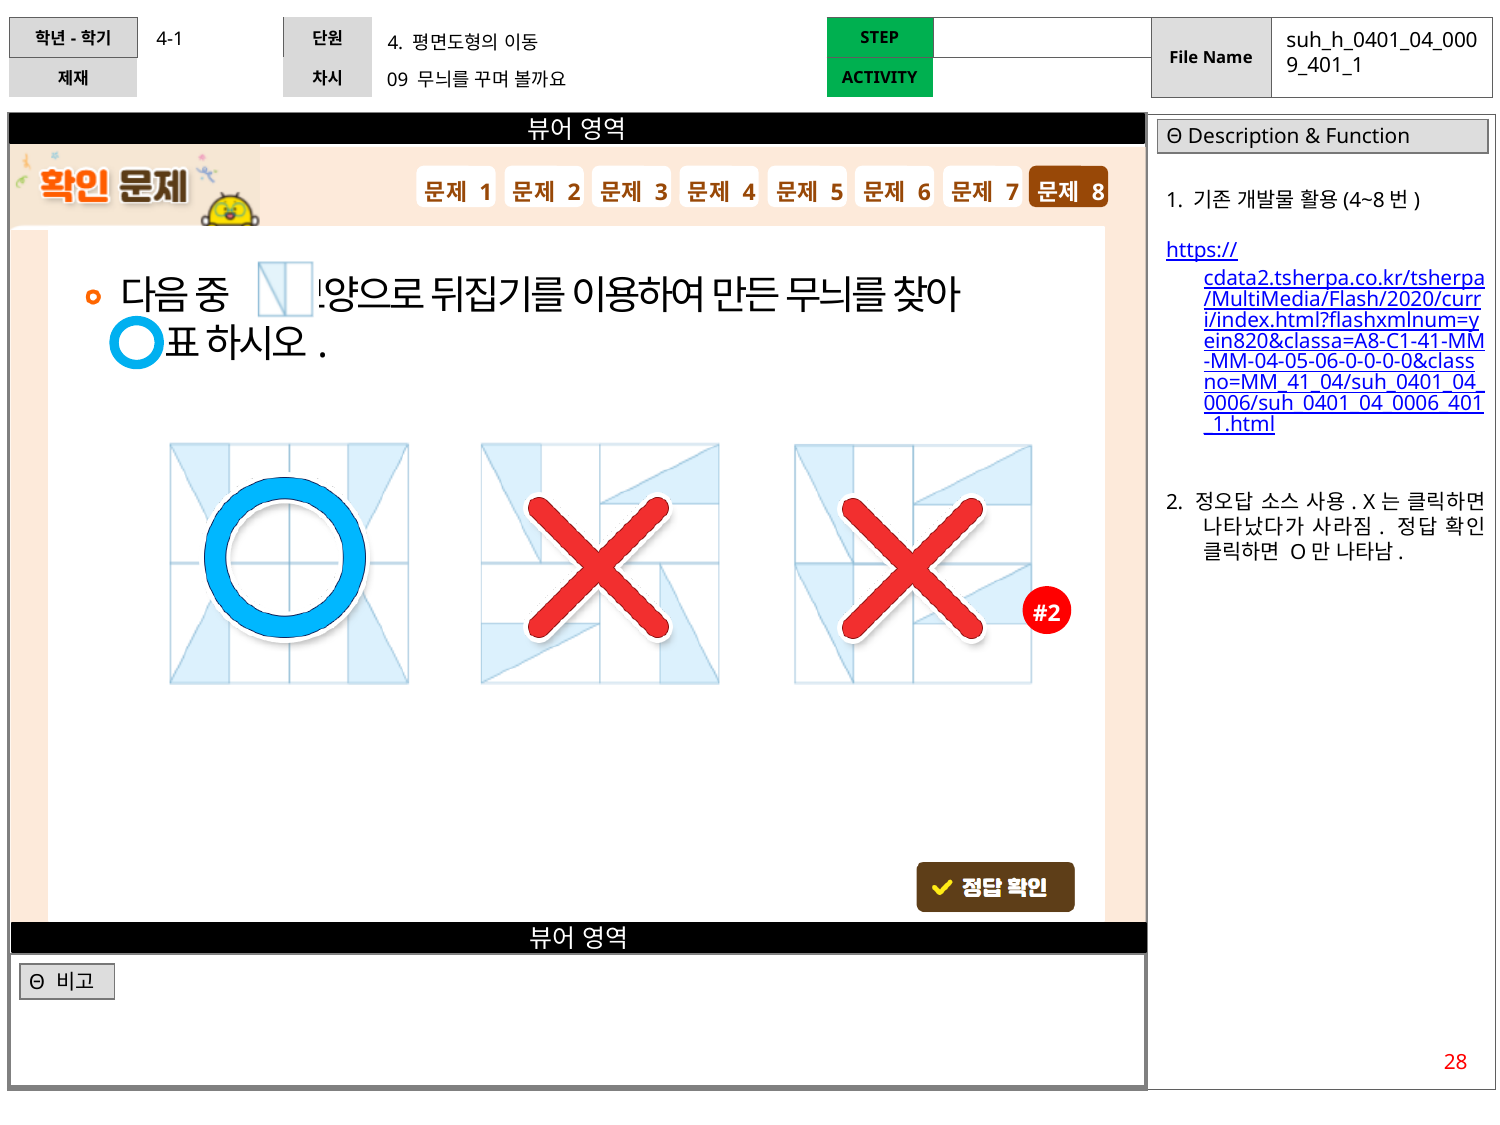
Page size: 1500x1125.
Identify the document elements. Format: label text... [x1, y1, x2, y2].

table_header Θ Description & Function [1158, 120, 1487, 152]
text_box suh_h_0401_04_0009_401_1 [1271, 18, 1500, 84]
picture [82, 285, 103, 307]
picture [145, 425, 1054, 691]
text_box 09 무늬를 꾸며 볼까요 [372, 60, 821, 96]
picture [10, 144, 260, 230]
text_box 4-1 [141, 18, 284, 55]
text_box 4. 평면도형의 이동 [372, 23, 828, 48]
text_box 1. 기존 개발물 활용(4~8번) https://cdata2.tsherpa.co.kr/tsherpa/MultiMedia/Flash/2020/curri/index.html?flashxmlnum=yein820&classa=A8-C1-41-MM-MM-04-05-06-0-0-0-0&classno=MM_41_04/suh_0401_04_0006/suh_0401_04_0006_401_1.html 2. 정오답 소스 사용. X는 클릭하면 나타났다가 사라짐. 정답 확인 클릭하면 O만 나타남. [1151, 179, 1500, 426]
text_box 다음 중 모양으로 뒤집기를 이용하여 만든 무늬를 찾아 표 하시오. [105, 263, 1109, 373]
picture [253, 252, 320, 326]
picture [915, 858, 1078, 913]
text_box #2 [1059, 586, 1074, 634]
text_box [111, 318, 162, 367]
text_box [409, 156, 1132, 209]
